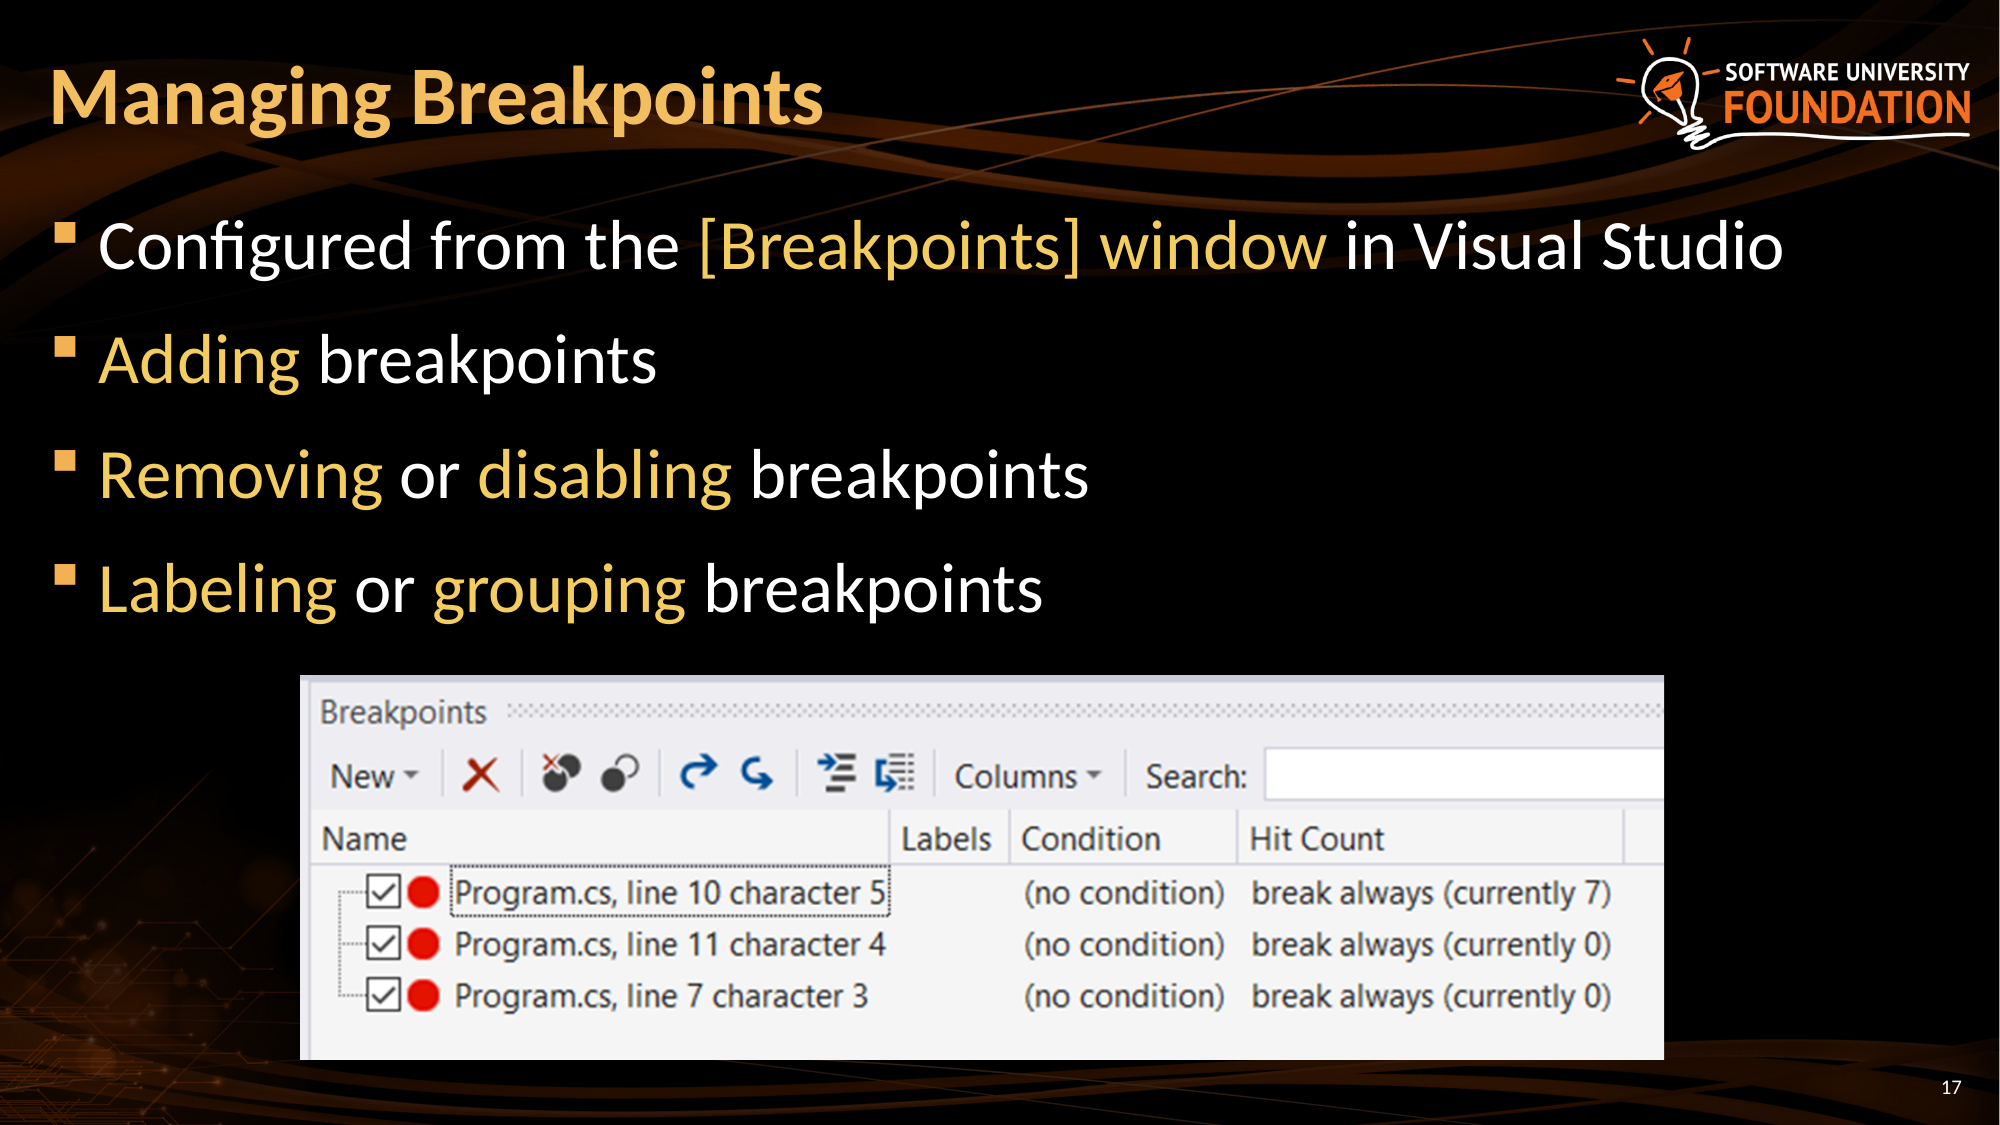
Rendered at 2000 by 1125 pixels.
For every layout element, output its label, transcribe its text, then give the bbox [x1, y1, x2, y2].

title Managing Breakpoints [30, 6, 1602, 189]
picture [0, 0, 2000, 1125]
list Configured from the [Breakpoints] window in Visual Studio Adding breakpoints Removing or disabling breakpoints Labeling or grouping breakpoints [31, 188, 1968, 1103]
